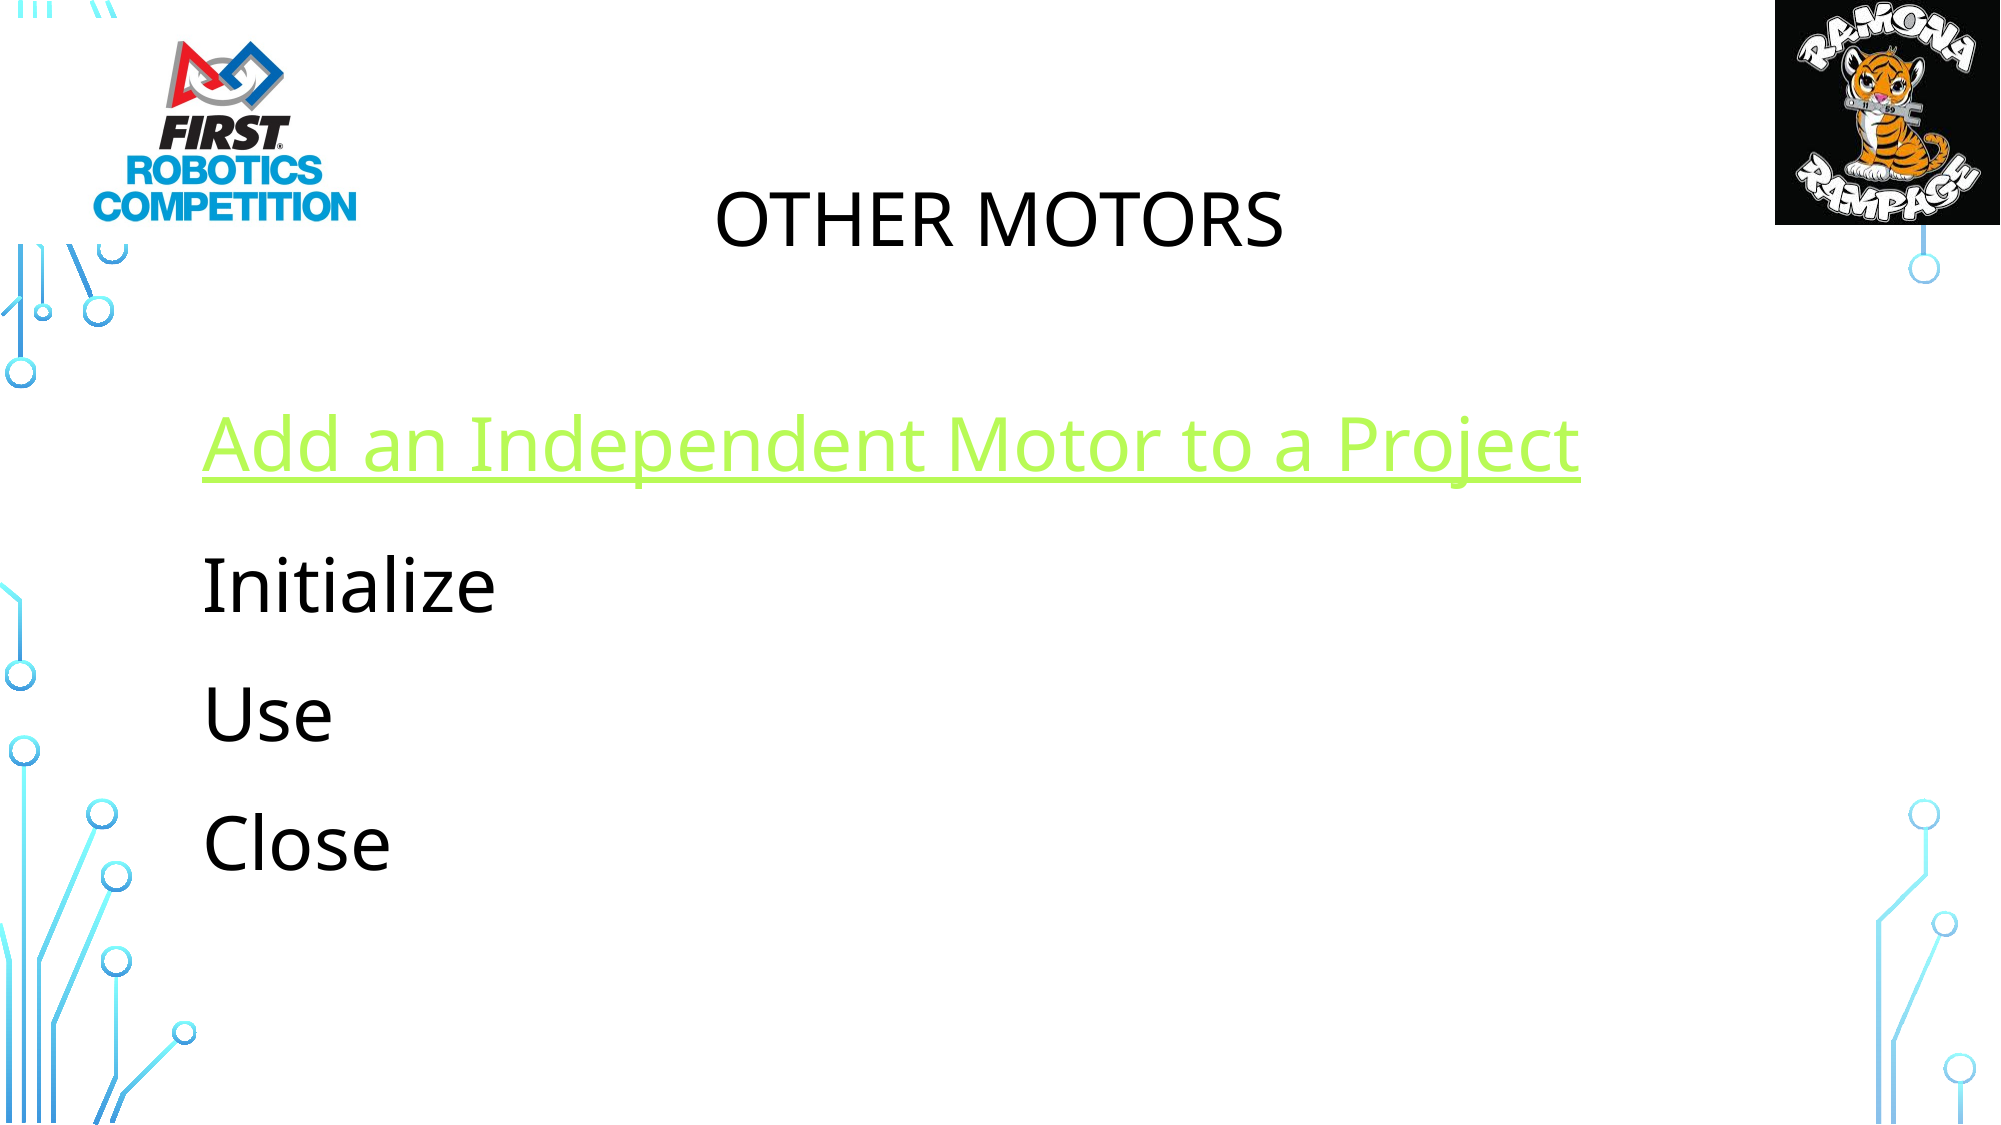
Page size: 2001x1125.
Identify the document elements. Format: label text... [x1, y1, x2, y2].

title Other motors [187, 101, 1813, 344]
picture [0, 18, 451, 245]
picture [1774, 0, 2000, 226]
list Add an Independent Motor to a Project Initialize Use Close [187, 369, 1813, 950]
